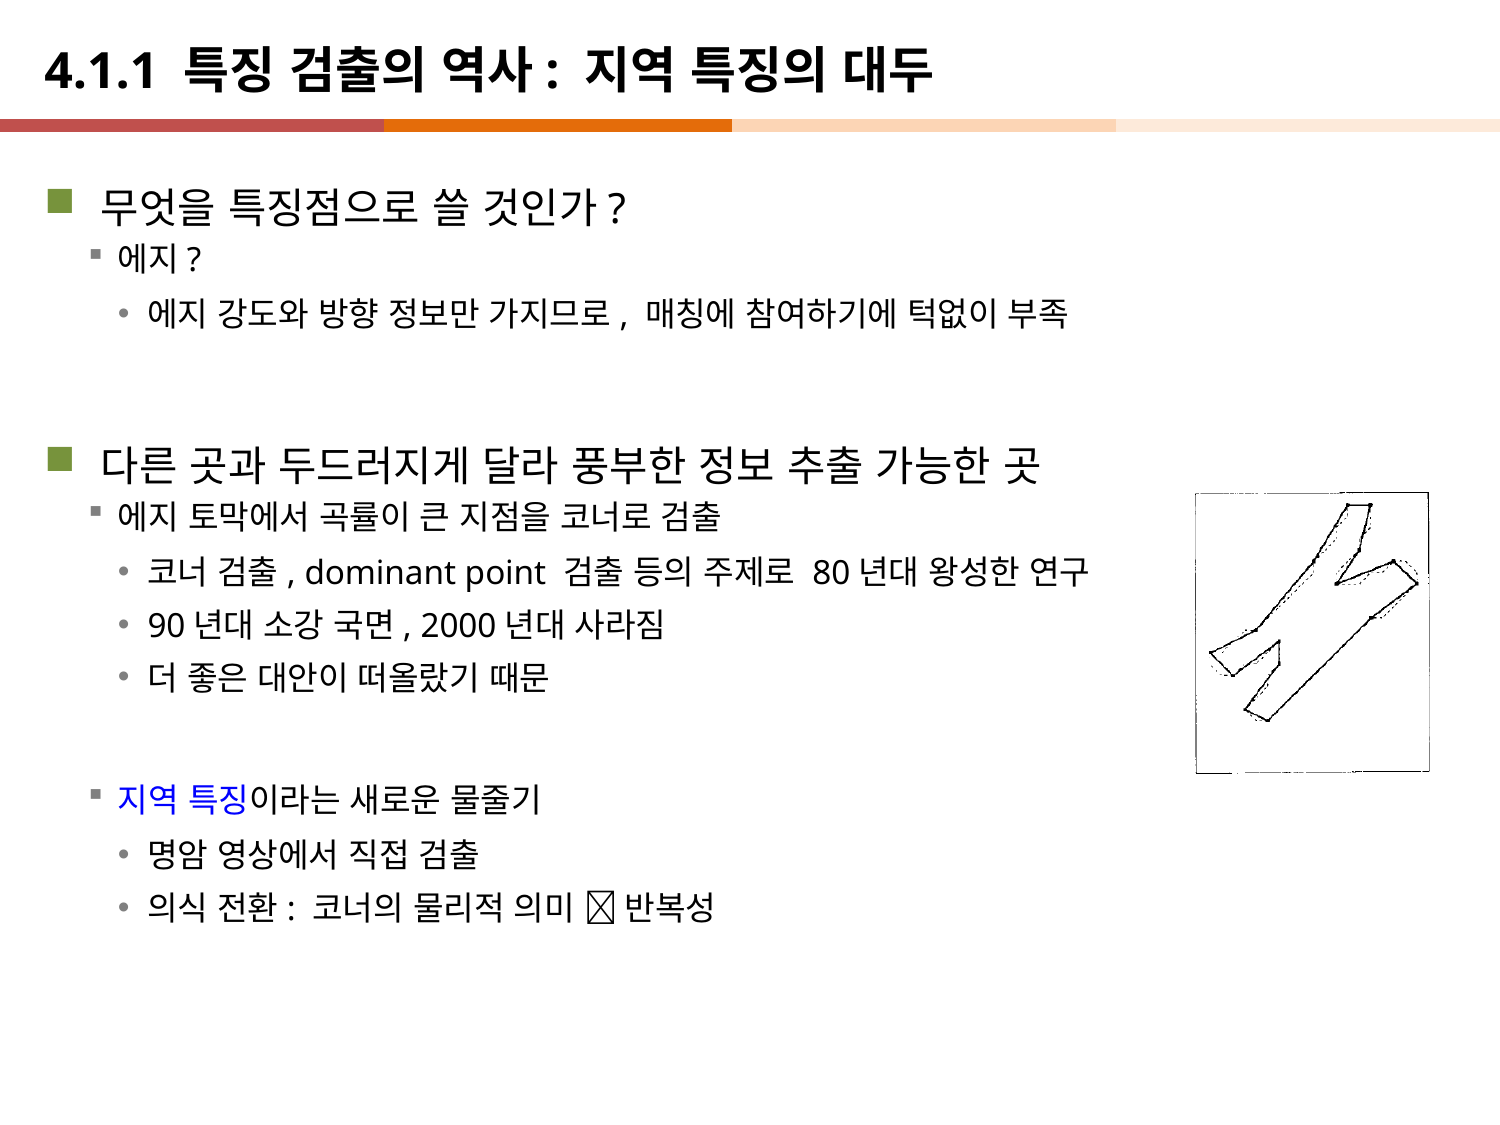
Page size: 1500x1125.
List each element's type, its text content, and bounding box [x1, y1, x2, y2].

title 4.1.1 특징 검출의 역사: 지역 특징의 대두 [29, 23, 1270, 114]
picture [1188, 491, 1436, 776]
list 무엇을 특징점으로 쓸 것인가? 에지? 에지 강도와 방향 정보만 가지므로, 매칭에 참여하기에 턱없이 부족 다른 곳과 두드러지게 달라 풍부한 정보 추출 가능한 곳 에지 토막에서 곡률이 큰 지점을 코너로 검출 코너 검출, dominant point 검출 등의 주제로 80년대 왕성한 연구 90년대 소강 국면, 2000년대 사라짐 더 좋은 대안이 떠올랐기 때문 지역 특징이라는 새로운 물줄기 명암 영상에서 직접 검출 의식 전환: 코너의 물리적 의미  반복성 [29, 148, 1471, 1083]
